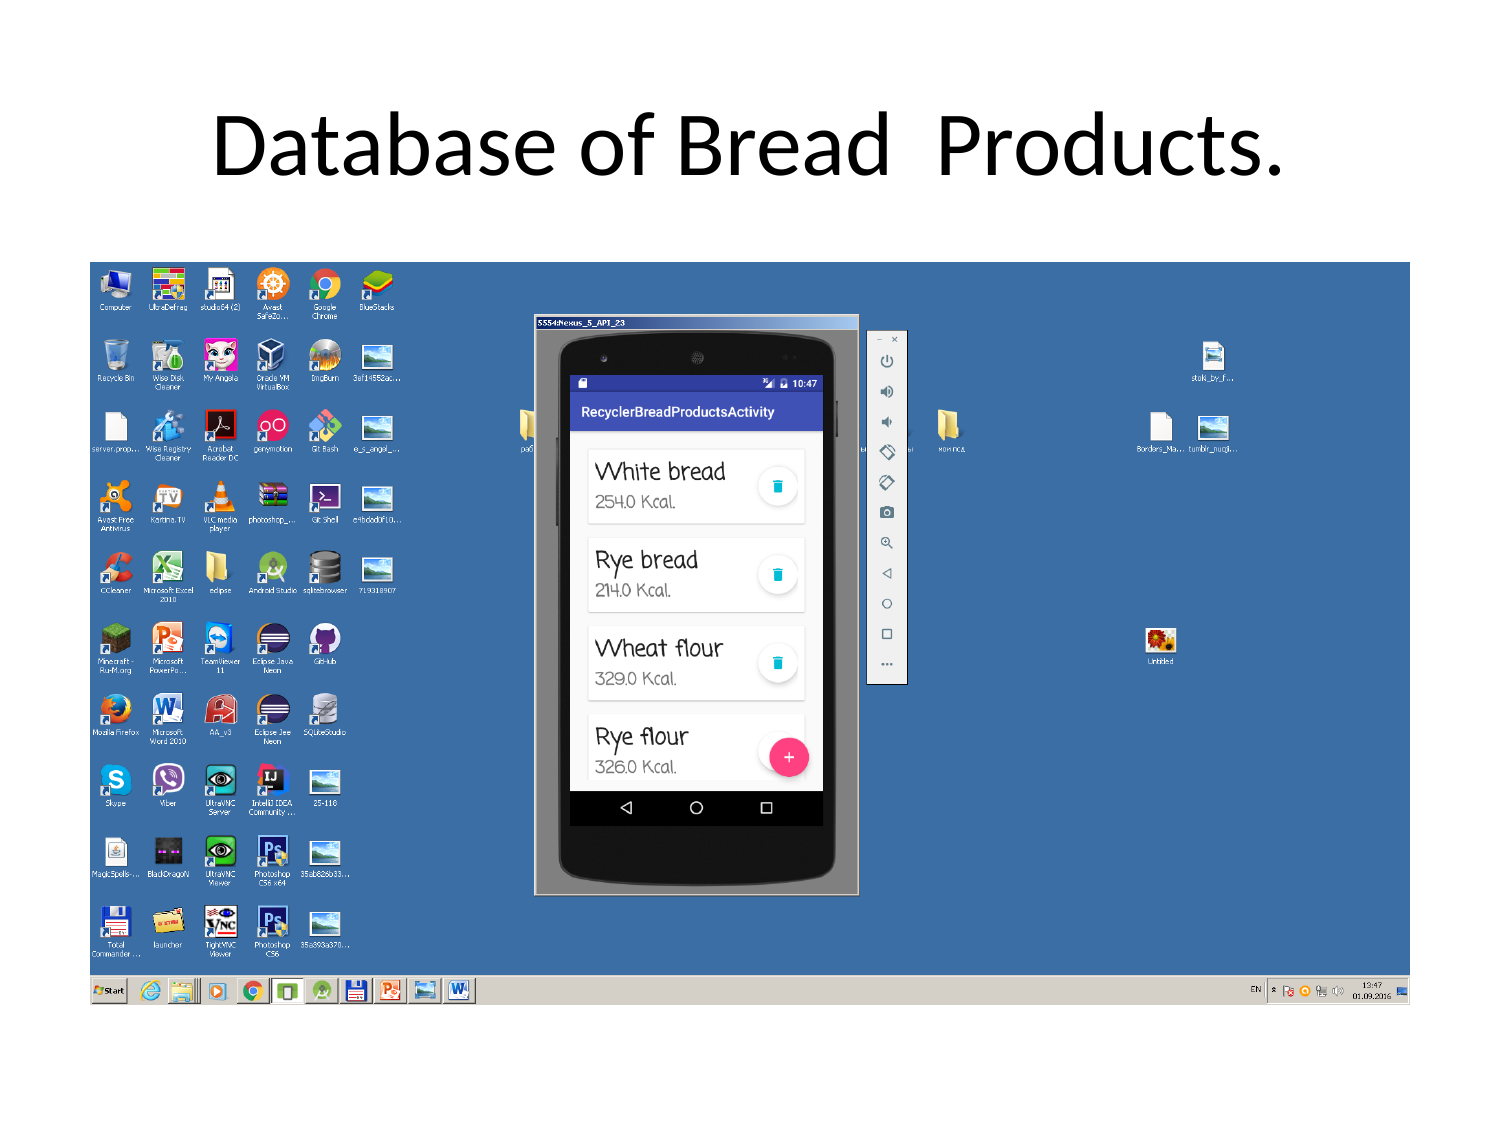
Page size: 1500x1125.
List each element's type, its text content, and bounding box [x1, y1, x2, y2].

title Database of Bread Products. [75, 45, 1425, 233]
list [89, 262, 1411, 1006]
